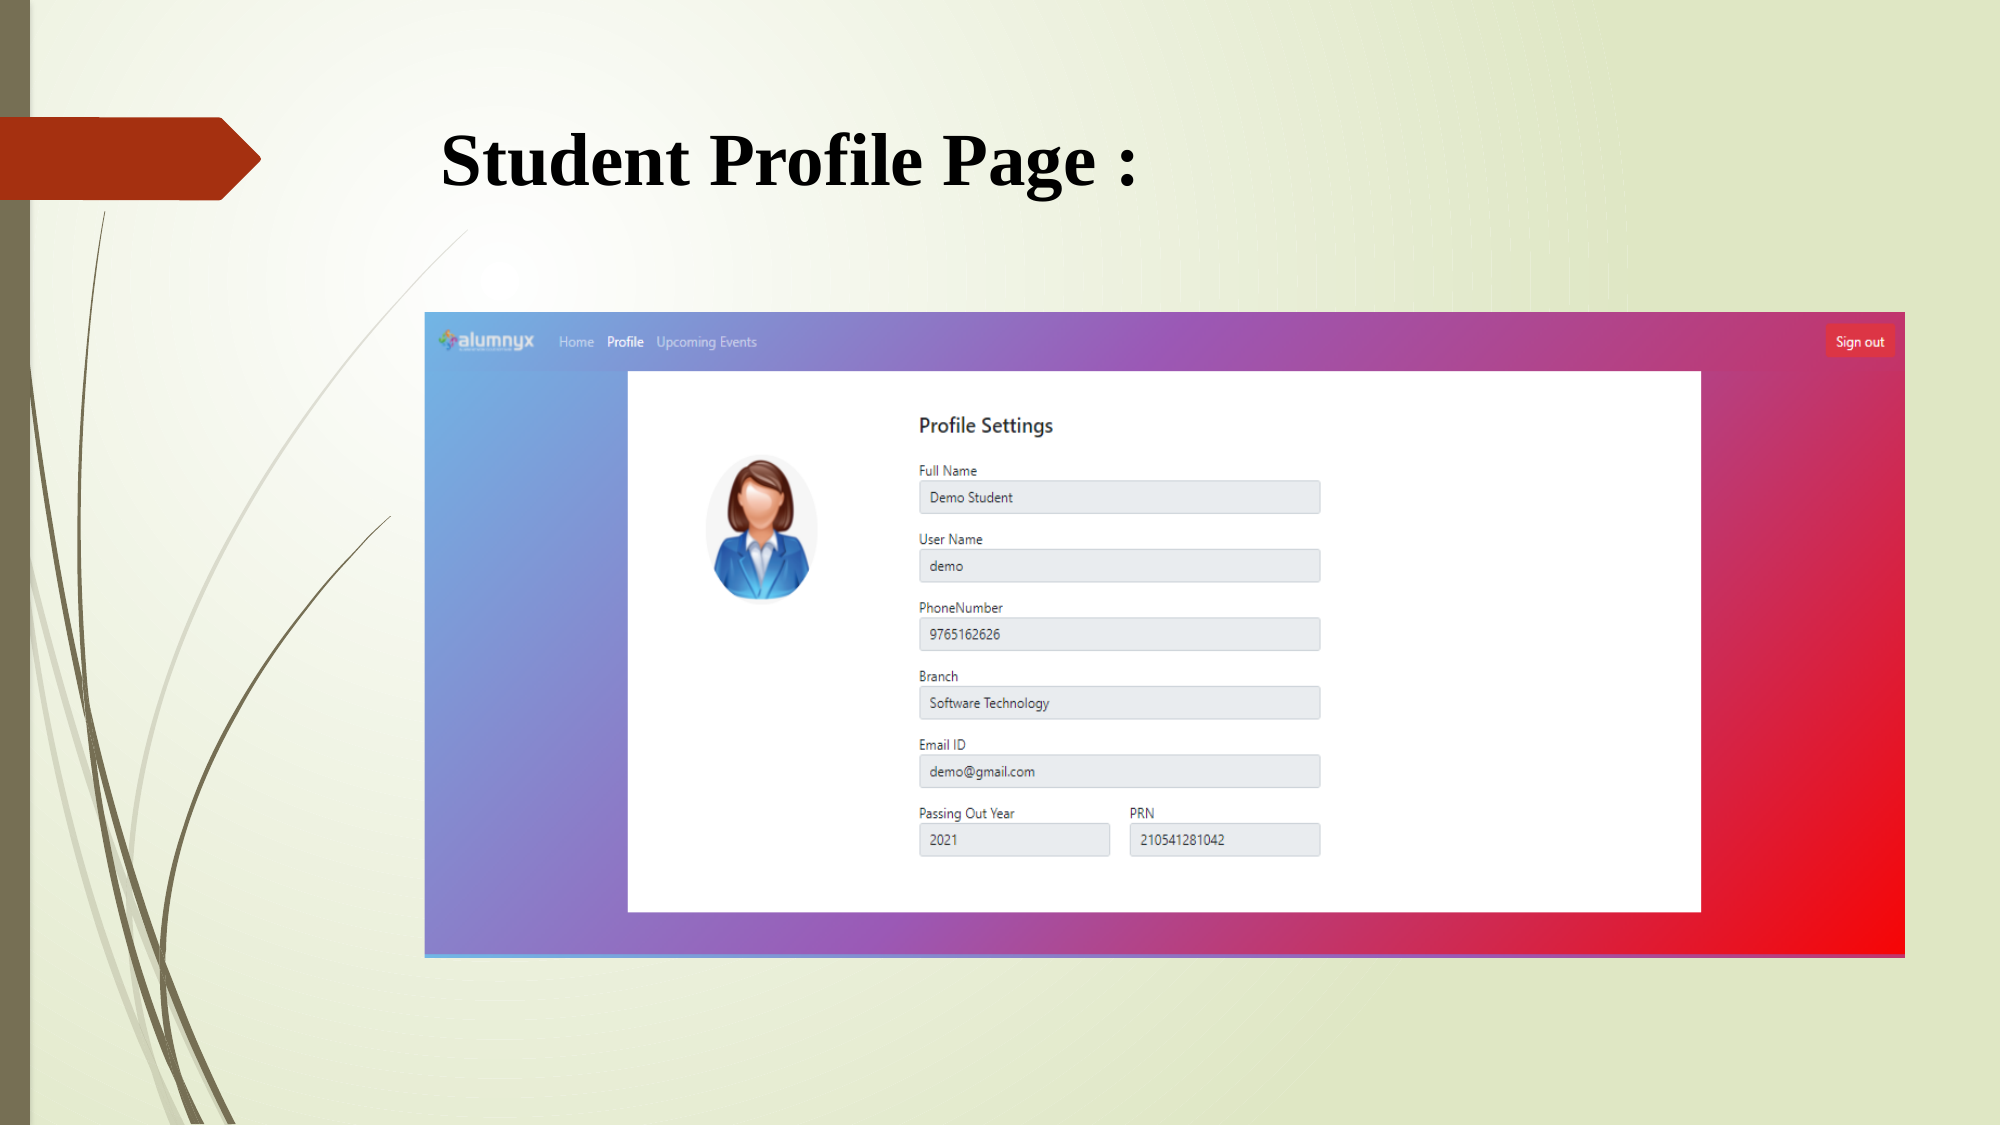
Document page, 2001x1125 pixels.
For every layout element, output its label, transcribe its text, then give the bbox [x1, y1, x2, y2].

title Student Profile Page : [425, 102, 1888, 312]
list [424, 312, 1906, 958]
